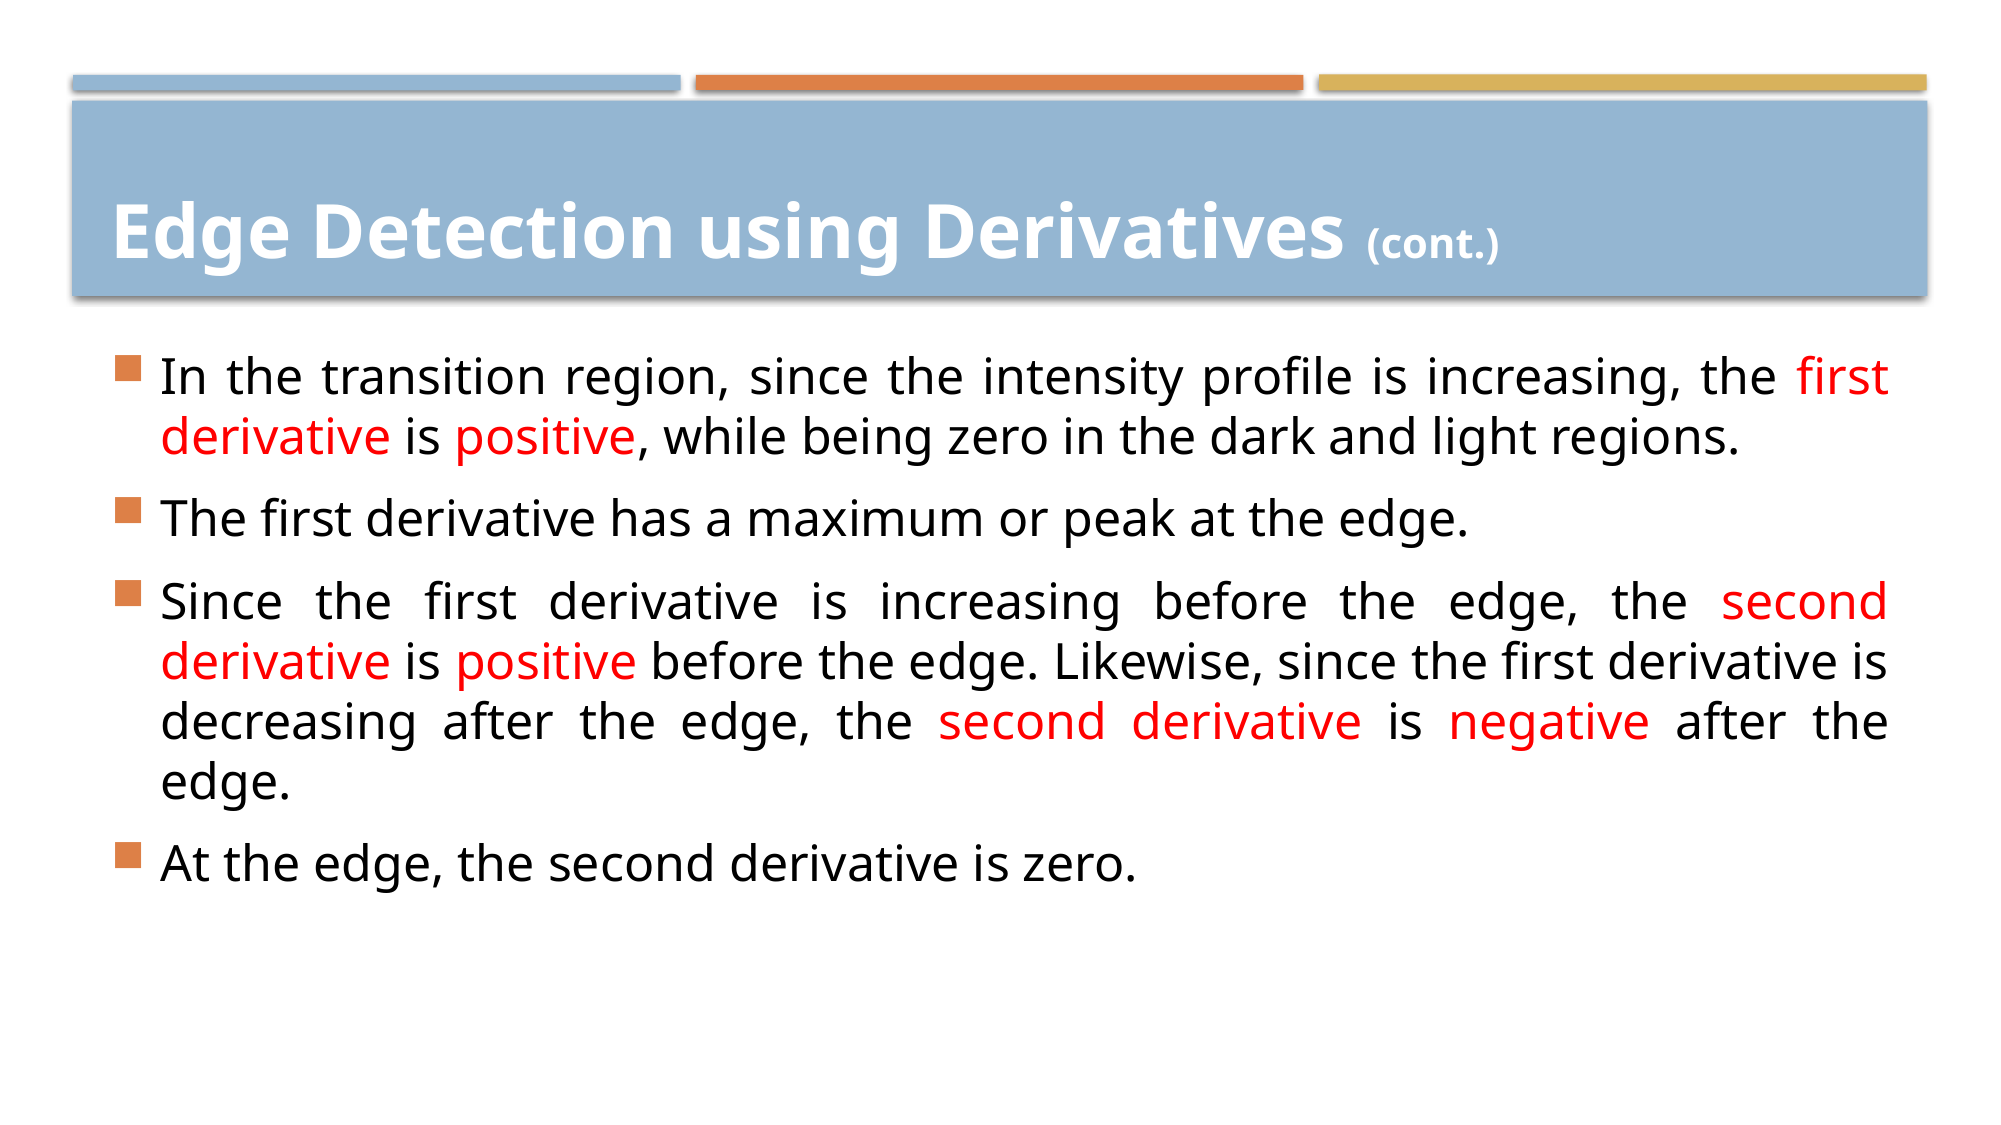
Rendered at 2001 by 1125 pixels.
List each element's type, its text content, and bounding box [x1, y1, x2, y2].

list In the transition region, since the intensity profile is increasing, the first derivative is positive, while being zero in the dark and light regions. The first derivative has a maximum or peak at the edge. Since the first derivative is increasing before the edge, the second derivative is positive before the edge. Likewise, since the first derivative is decreasing after the edge, the second derivative is negative after the edge. At the edge, the second derivative is zero. [95, 357, 1905, 962]
title Edge Detection using Derivatives (cont.) [95, 115, 1905, 282]
